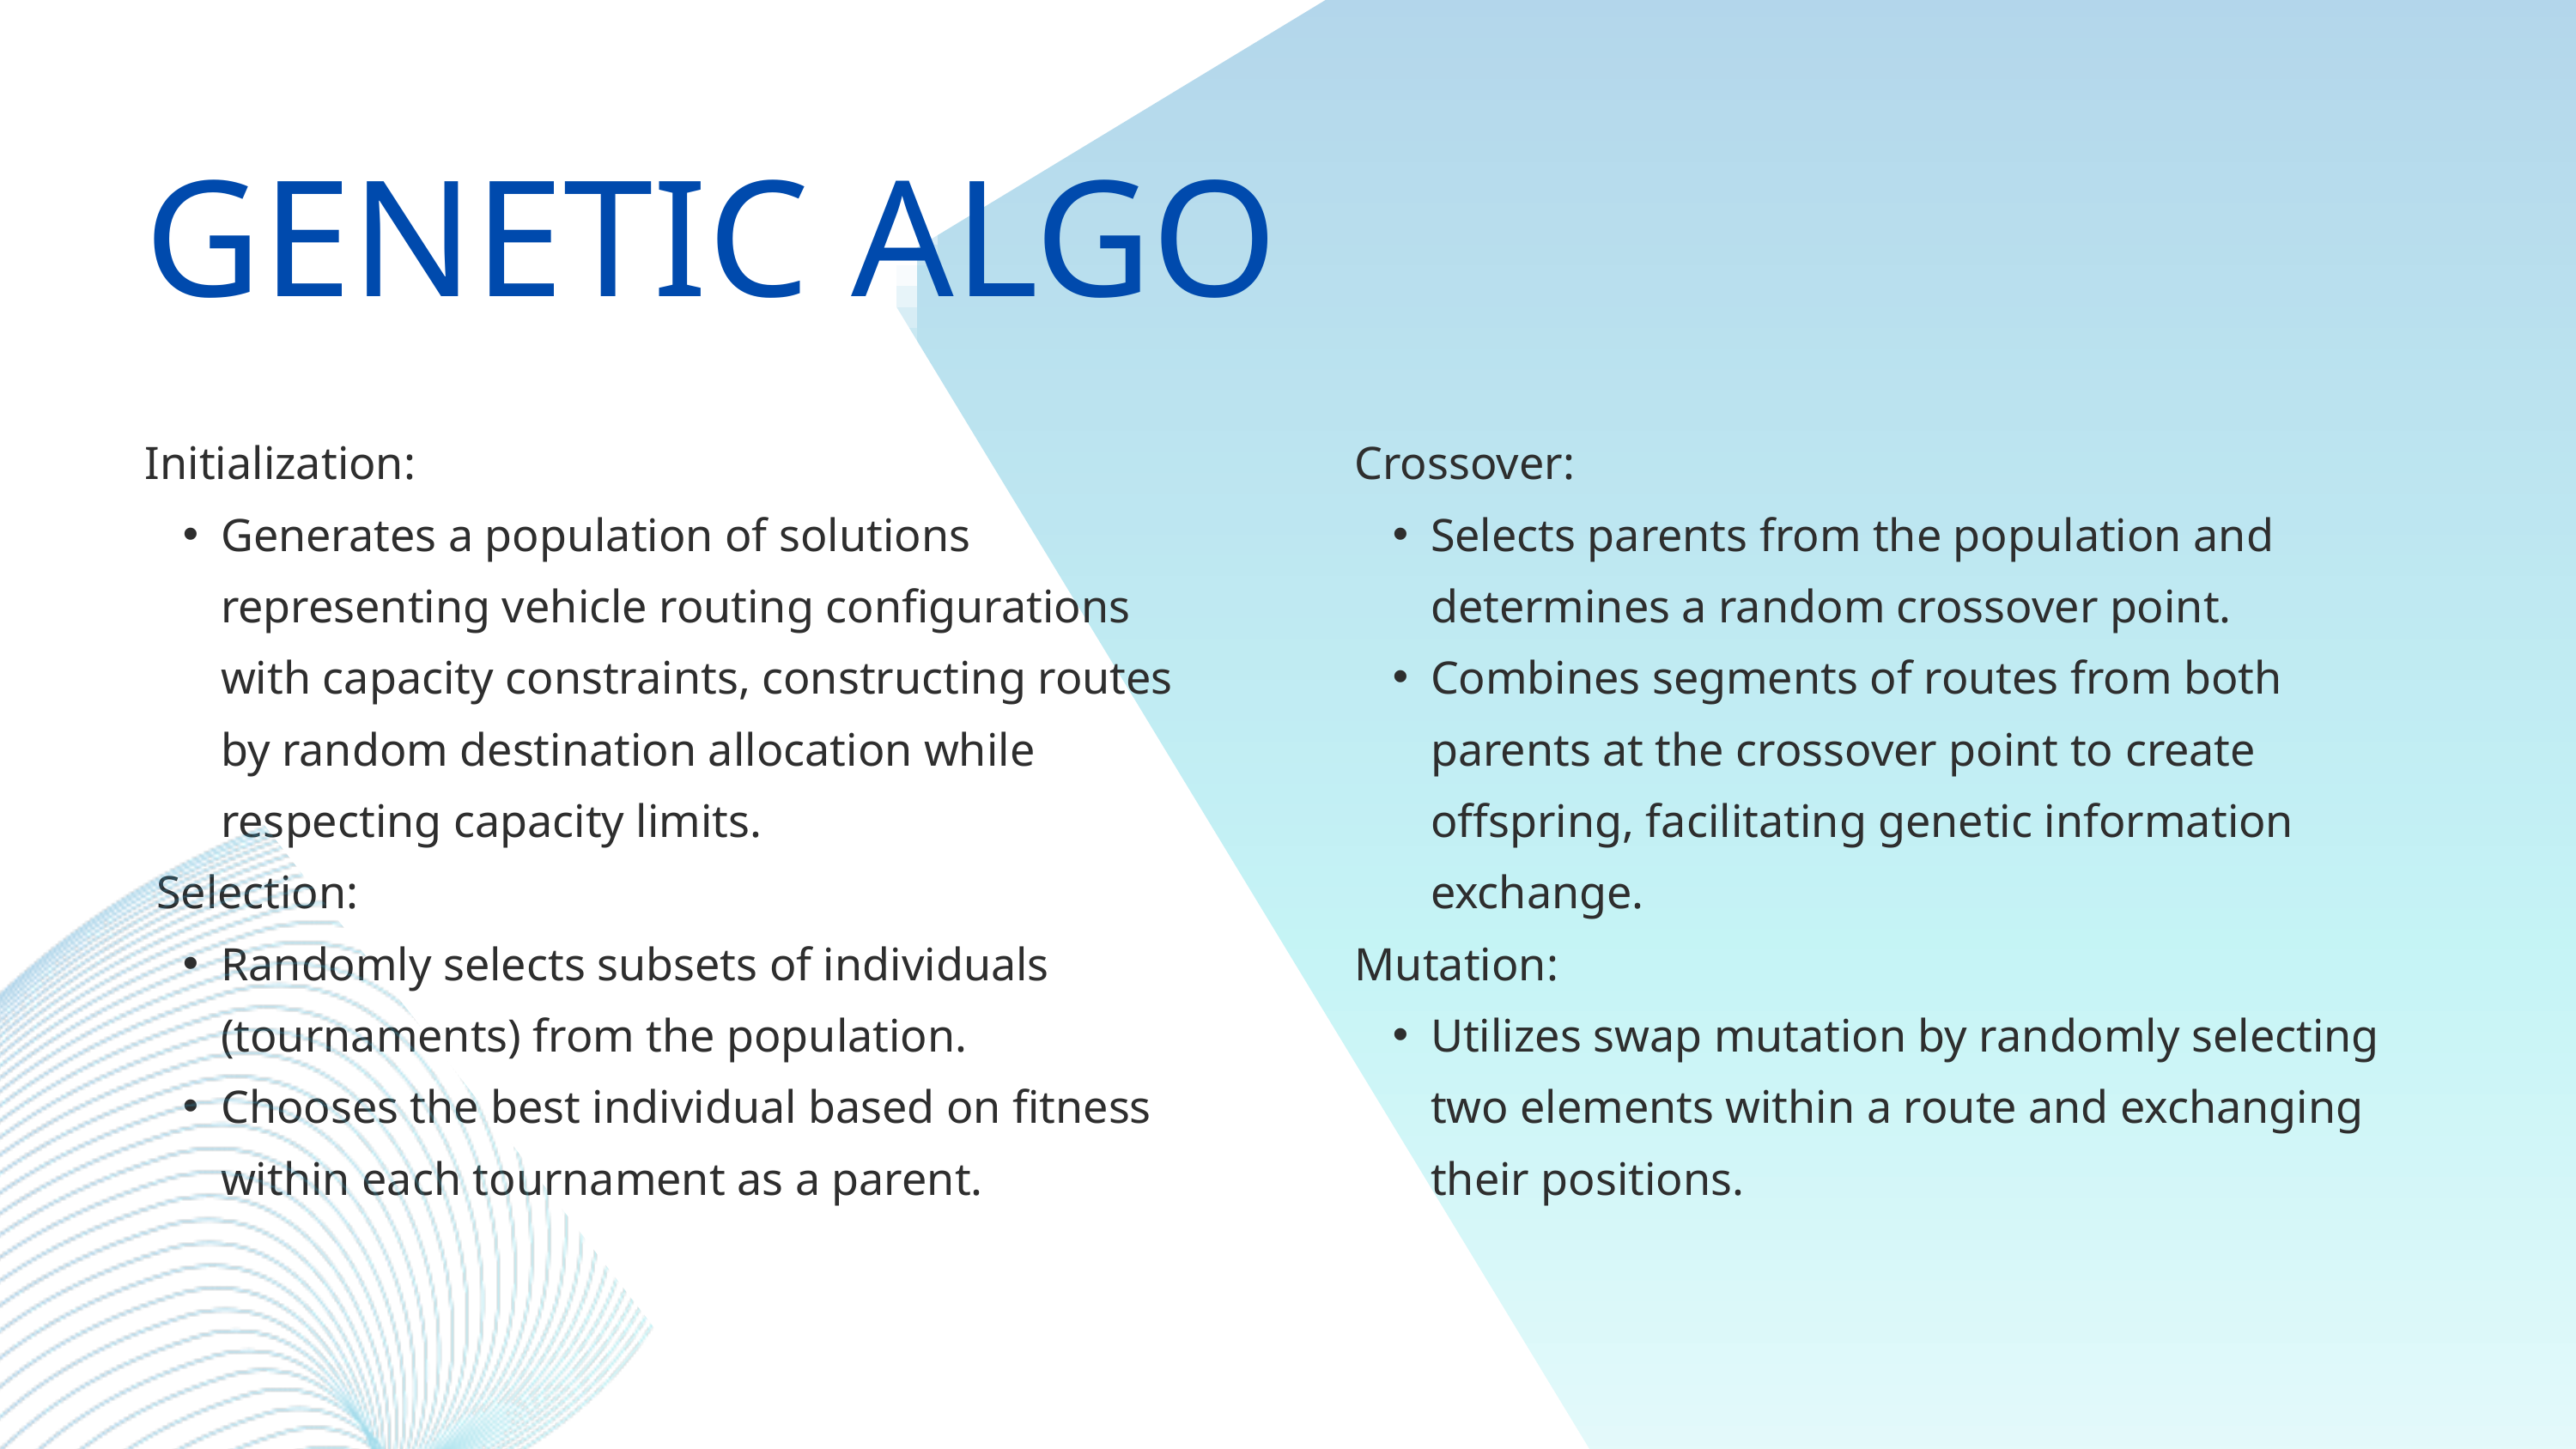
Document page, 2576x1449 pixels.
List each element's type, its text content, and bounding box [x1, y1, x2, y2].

text_box GENETIC ALGO [144, 167, 1456, 329]
text_box [909, 0, 2576, 1449]
text_box Initialization: Generates a population of solutions representing vehicle routing configurations with capacity constraints, constructing routes by random destination allocation while respecting capacity limits. Selection: Randomly selects subsets of individuals (tournaments) from the population. Chooses the best individual based on fitness within each tournament as a parent. [144, 416, 1222, 1348]
text_box Crossover: Selects parents from the population and determines a random crossover point. Combines segments of routes from both parents at the crossover point to create offspring, facilitating genetic information exchange. Mutation: Utilizes swap mutation by randomly selecting two elements within a route and exchanging their positions. [1354, 416, 2432, 1204]
text_box [0, 783, 704, 1449]
